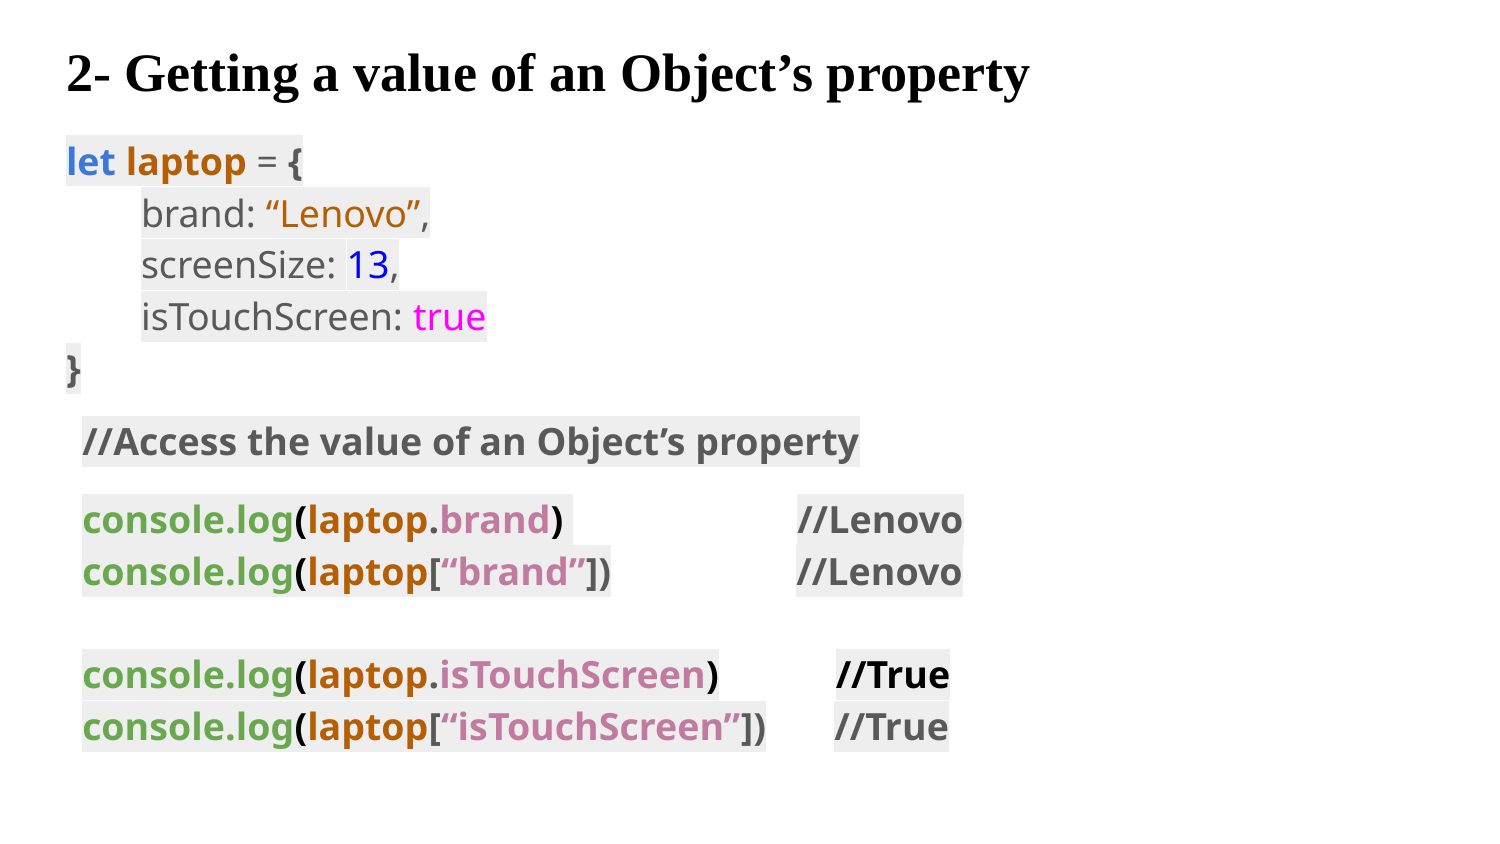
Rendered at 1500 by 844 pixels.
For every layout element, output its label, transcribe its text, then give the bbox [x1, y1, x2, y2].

title 2- Getting a value of an Object’s property [51, 22, 1449, 116]
list console.log(laptop.brand) //Lenovo console.log(laptop[“brand”]) //Lenovo console.log(laptop.isTouchScreen) //True console.log(laptop[“isTouchScreen”]) //True [67, 474, 1465, 811]
list let laptop = { brand: “Lenovo”, screenSize: 13, isTouchScreen: true } [51, 116, 1449, 422]
list //Access the value of an Object’s property [67, 396, 1465, 474]
